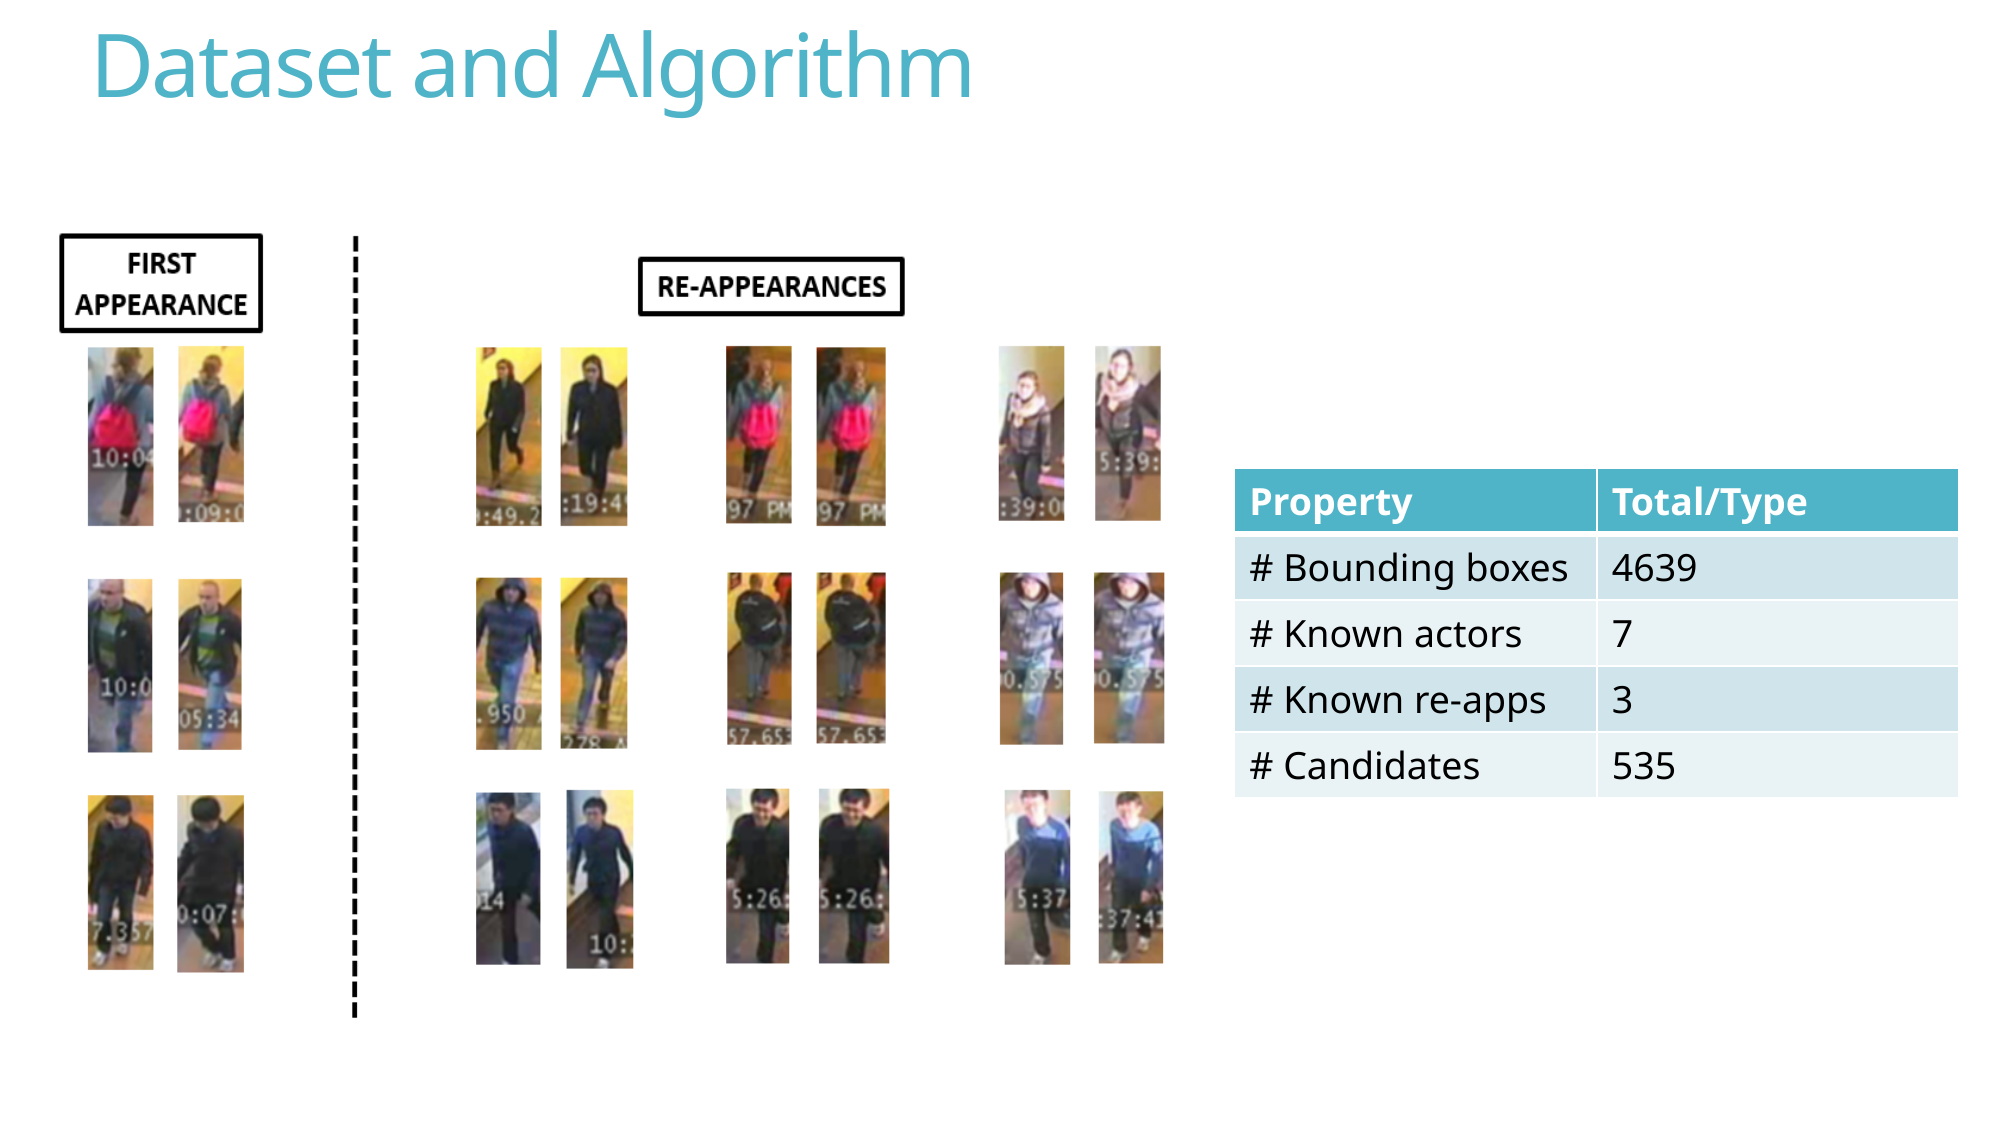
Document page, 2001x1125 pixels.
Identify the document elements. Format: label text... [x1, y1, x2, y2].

picture [19, 209, 1212, 1027]
table_cell 3 [1598, 667, 1958, 731]
table_cell 4639 [1598, 537, 1958, 599]
table_header Property [1235, 469, 1596, 531]
table_header Total/Type [1598, 469, 1958, 531]
title Dataset and Algorithm [75, 17, 1843, 123]
table_cell # Bounding boxes [1235, 537, 1596, 599]
table_cell # Known re-apps [1235, 667, 1596, 731]
table_cell # Known actors [1235, 601, 1596, 665]
table_cell 535 [1598, 733, 1958, 797]
table_cell # Candidates [1235, 733, 1596, 797]
table_cell 7 [1598, 601, 1958, 665]
